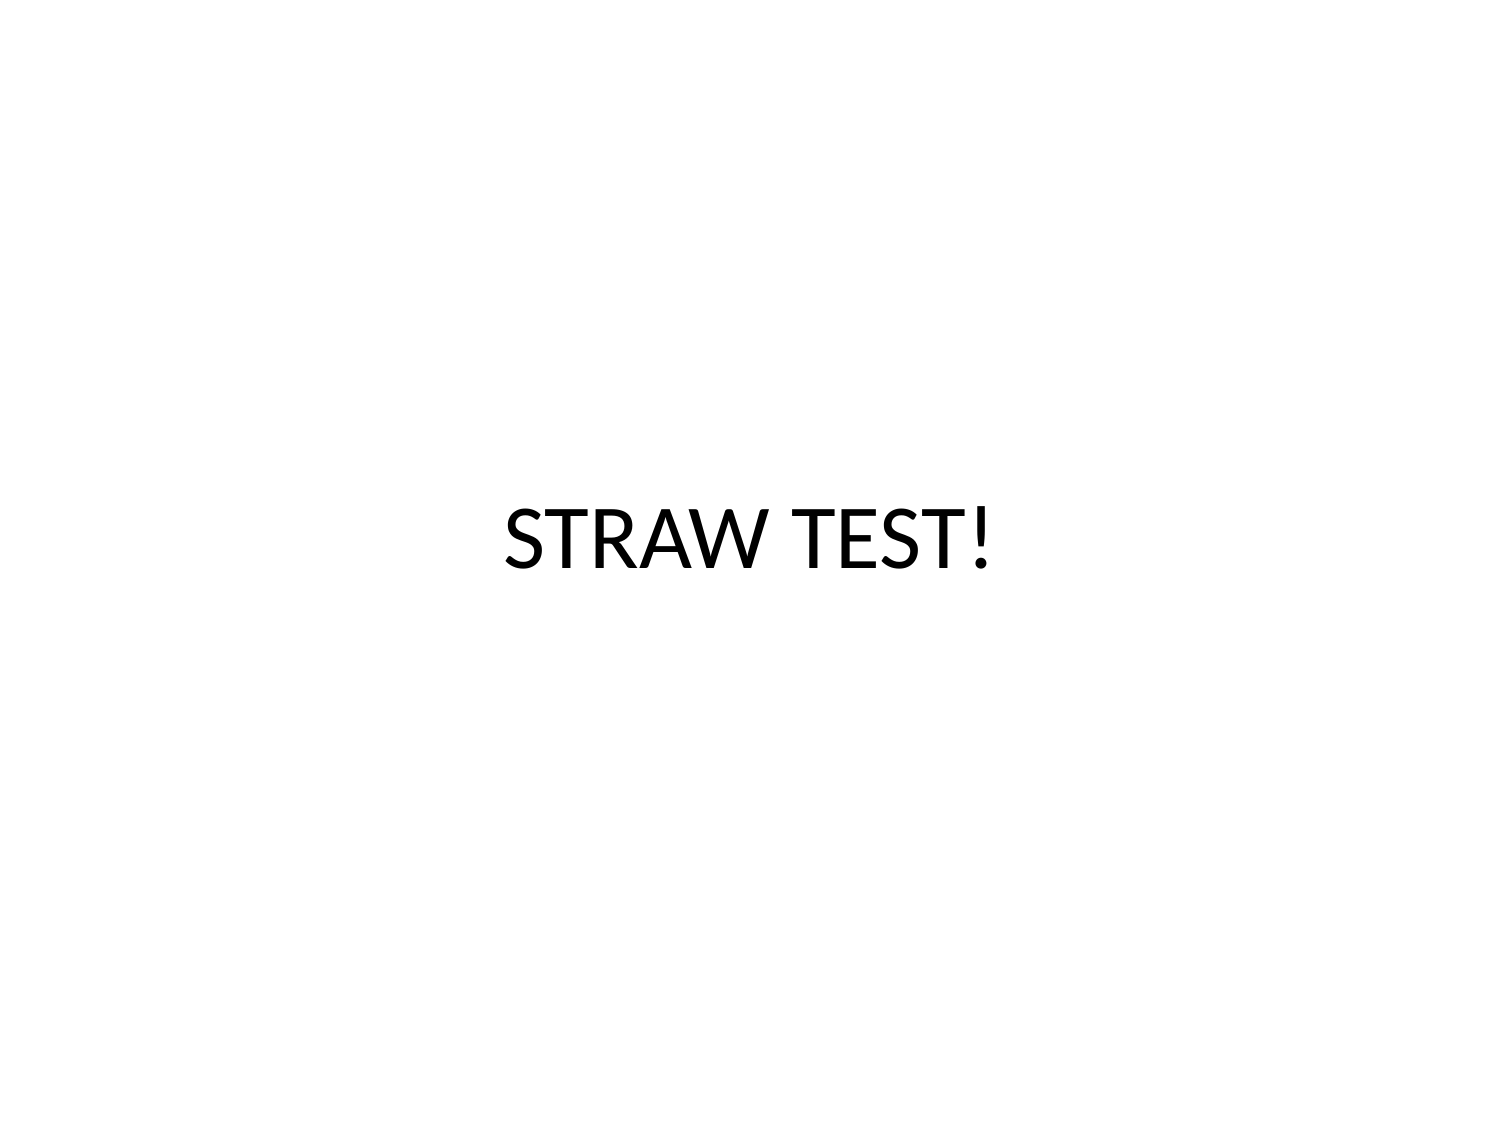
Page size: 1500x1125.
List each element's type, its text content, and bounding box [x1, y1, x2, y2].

title STRAW TEST! [75, 438, 1425, 626]
